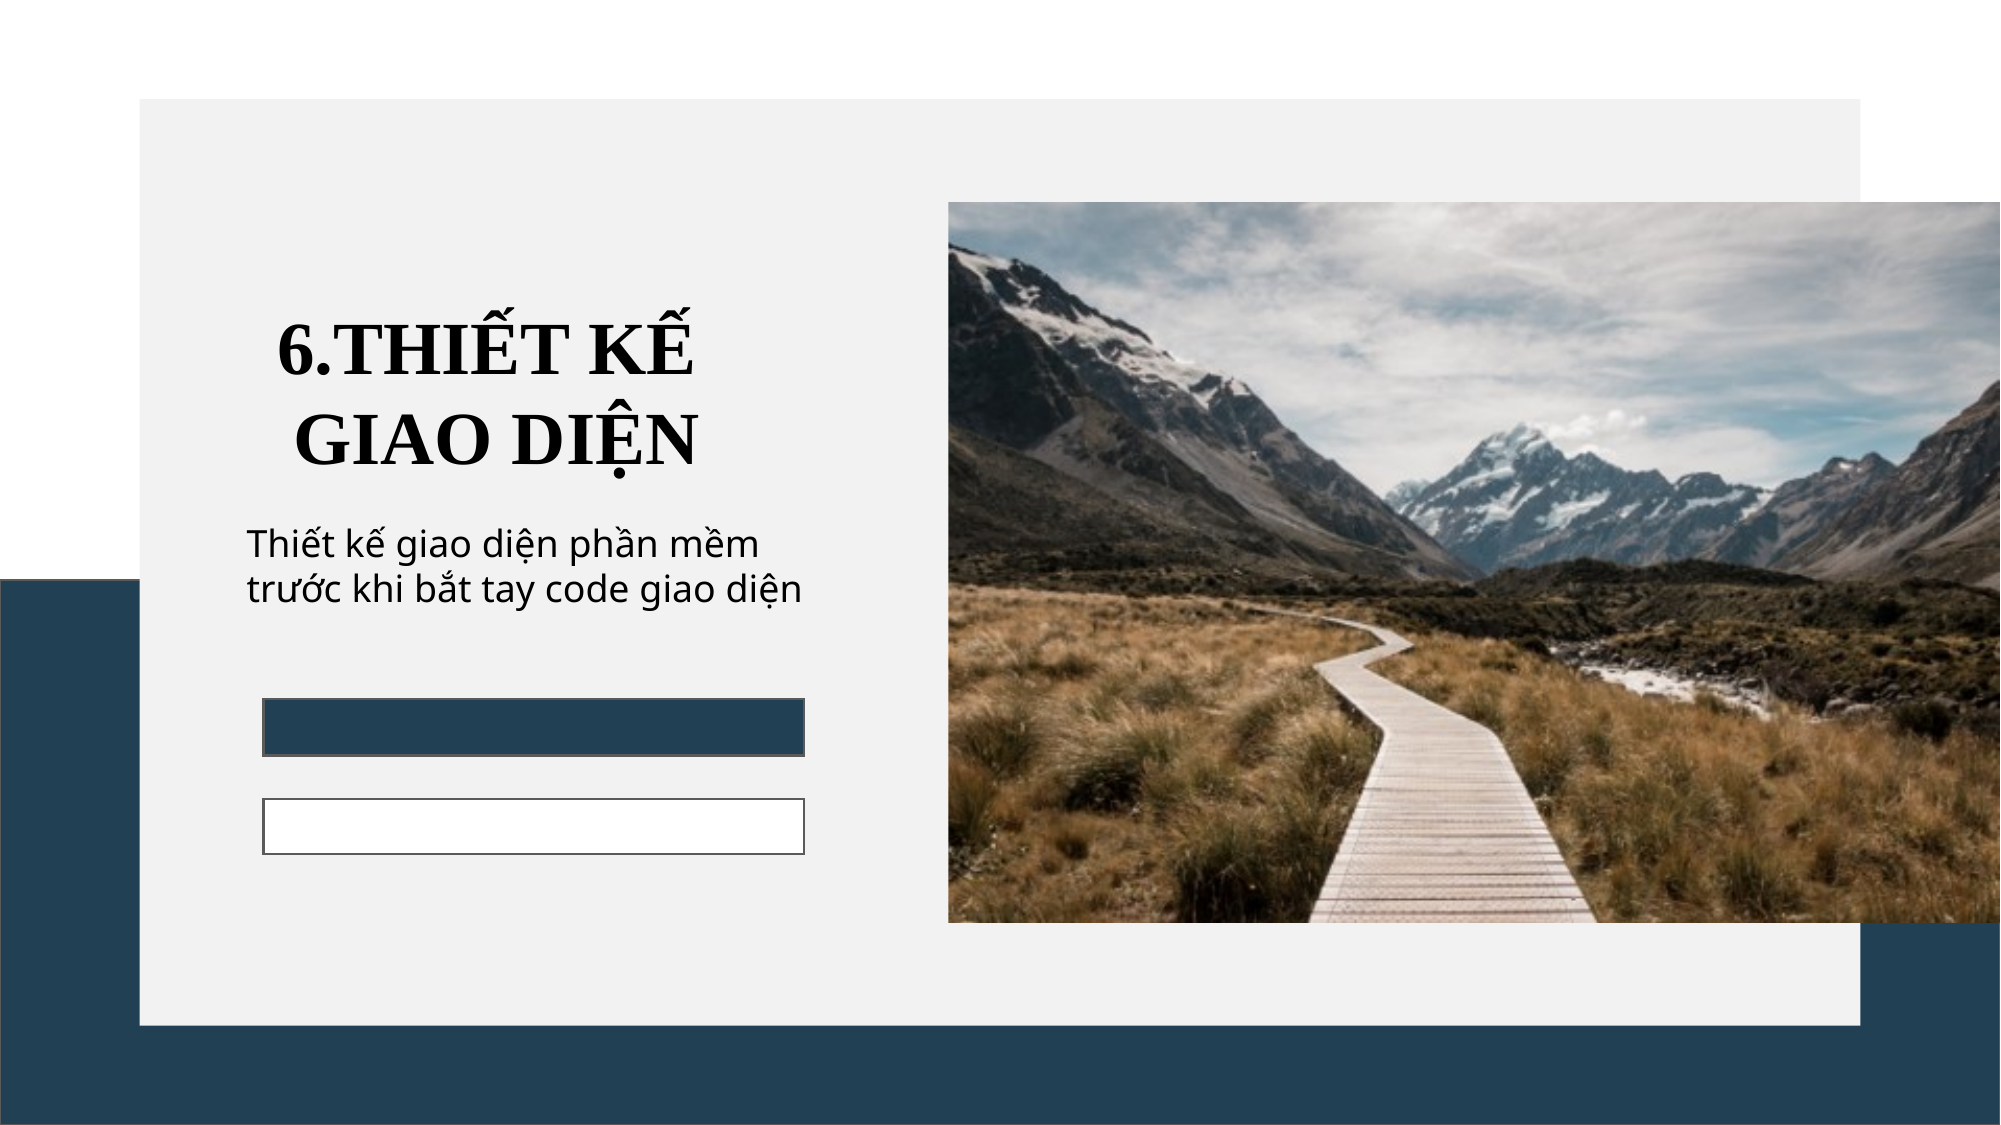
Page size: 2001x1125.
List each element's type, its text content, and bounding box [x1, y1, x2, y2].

text_box 6.THIẾT KẾ GIAO DIỆN [231, 292, 761, 512]
text_box [139, 98, 1861, 1027]
text_box [0, 579, 2000, 1125]
text_box Thiết kế giao diện phần mềm trước khi bắt tay code giao diện [231, 512, 851, 618]
text_box [262, 798, 805, 855]
text_box [262, 698, 805, 757]
picture [948, 202, 2000, 923]
